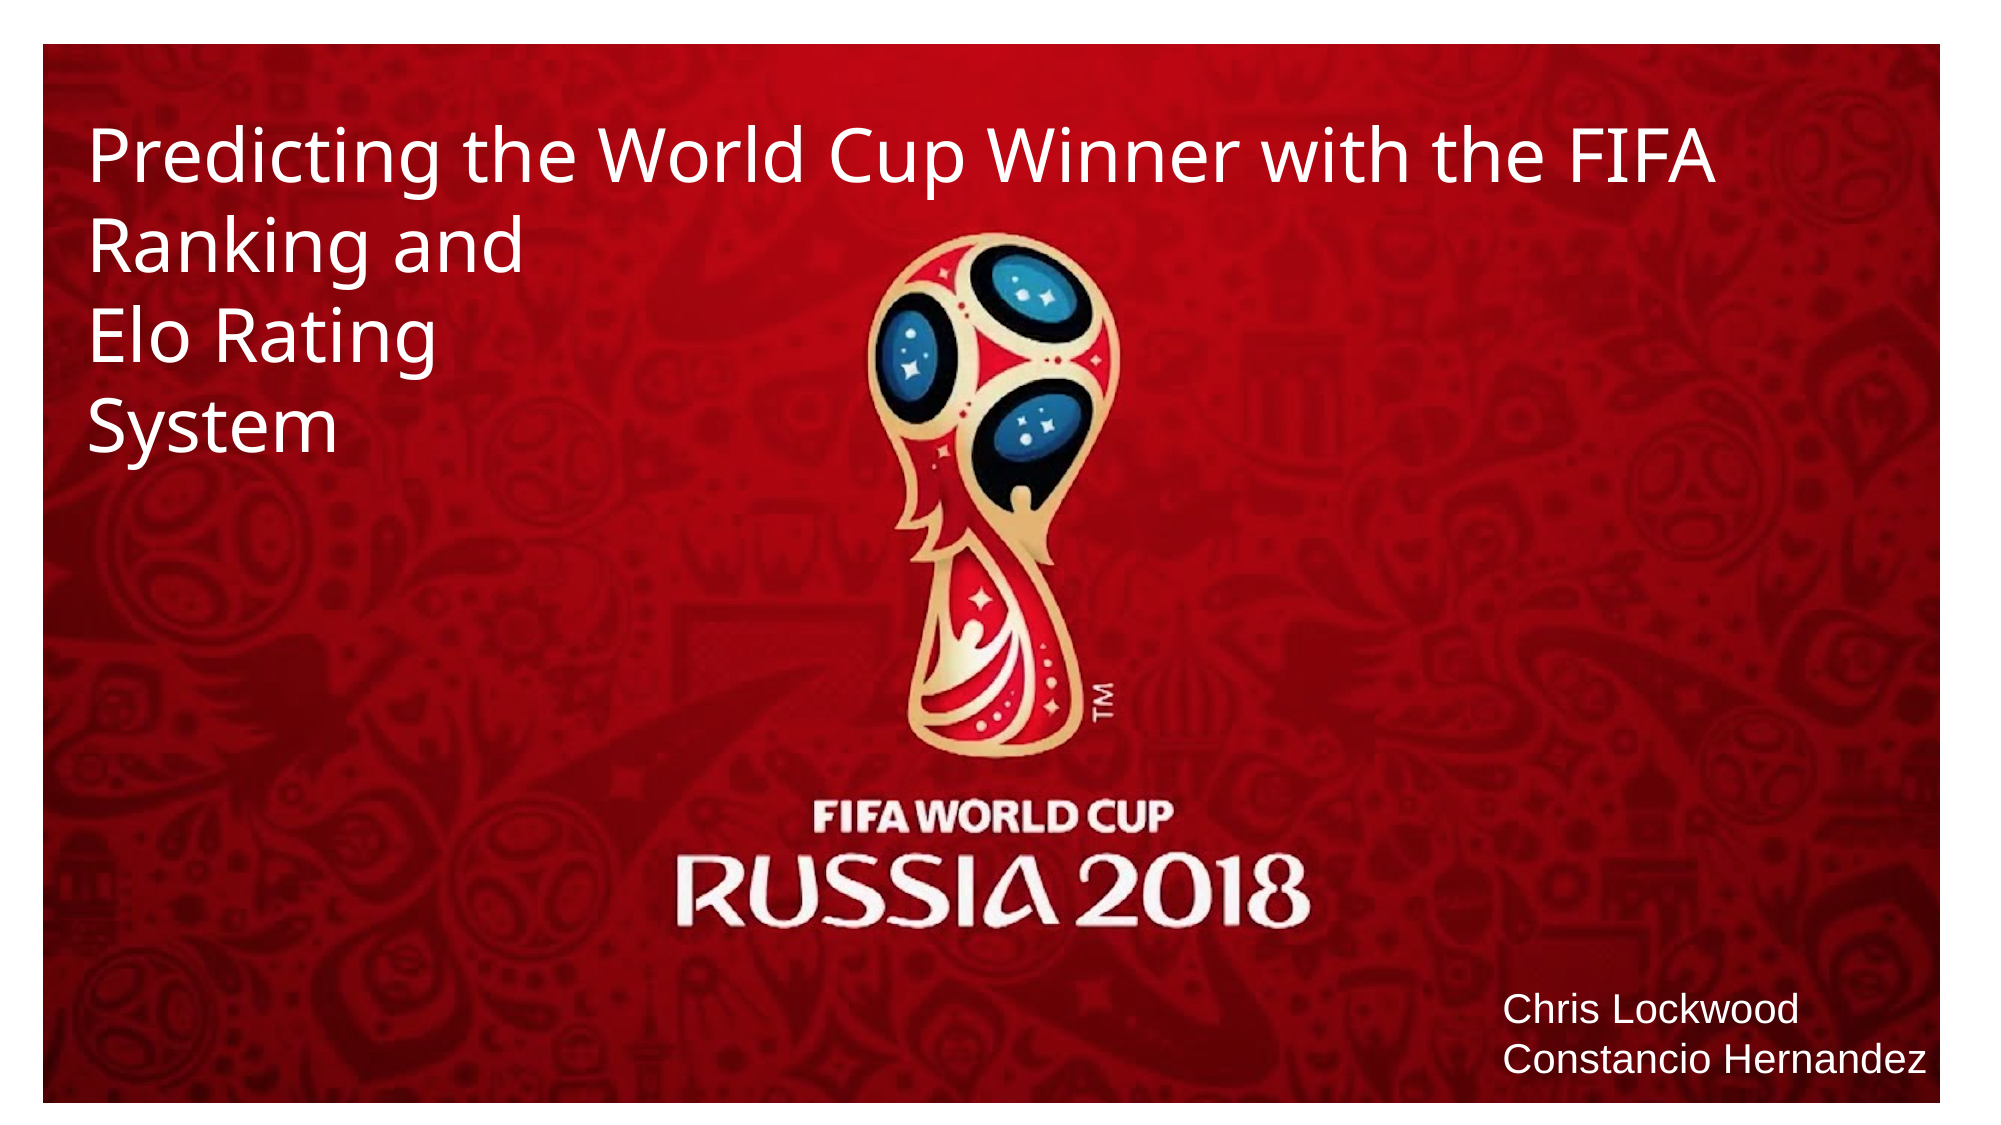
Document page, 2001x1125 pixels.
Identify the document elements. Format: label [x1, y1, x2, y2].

picture [43, 44, 1940, 1103]
